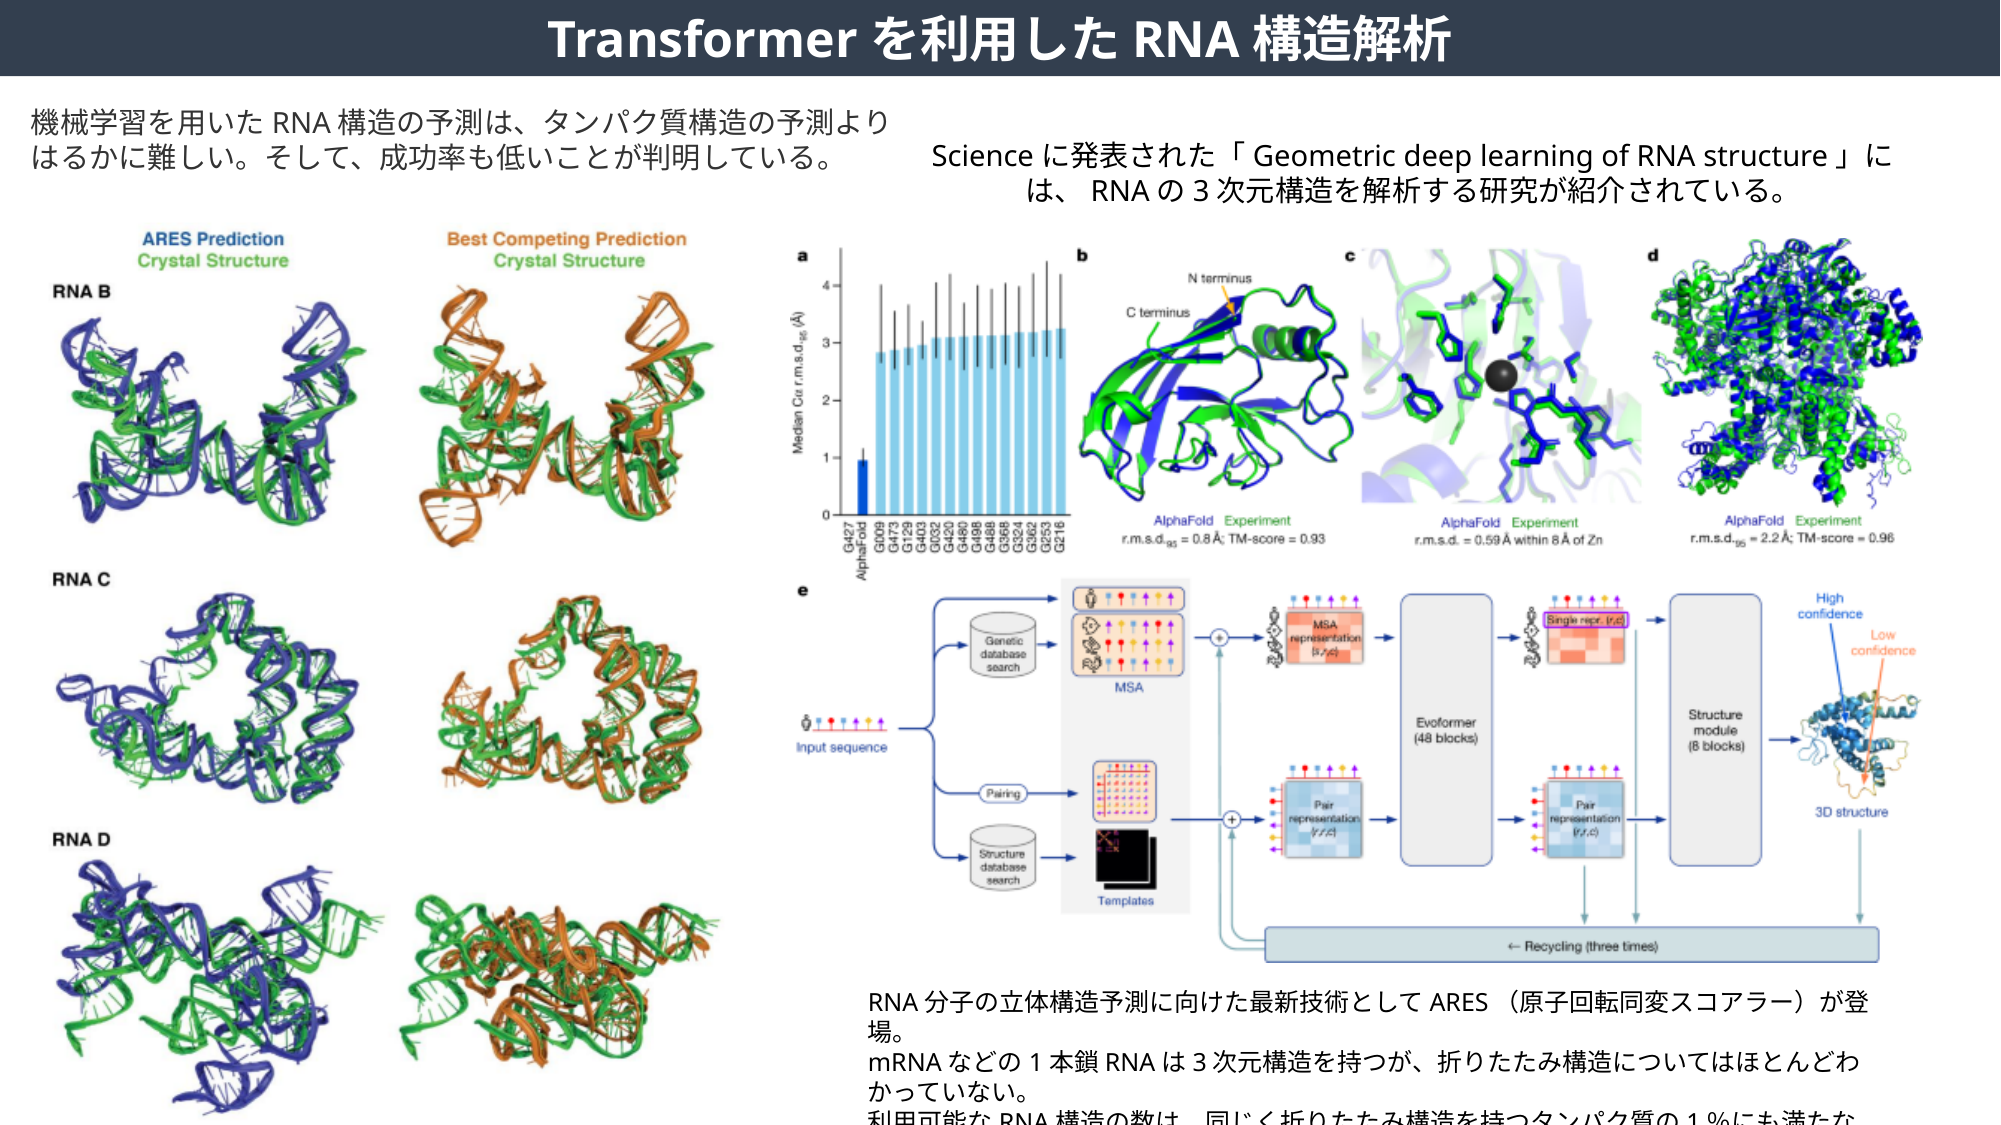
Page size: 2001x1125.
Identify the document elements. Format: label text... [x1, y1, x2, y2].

text_box 機械学習を用いたRNA構造の予測は、タンパク質構造の予測よりはるかに難しい。そして、成功率も低いことが判明している。 [16, 96, 923, 182]
text_box RNA分子の立体構造予測に向けた最新技術としてARES（原子回転同変スコアラー）が登場。 mRNAなどの1本鎖RNAは3次元構造を持つが、折りたたみ構造についてはほとんどわかっていない。 利用可能なRNA構造の数は、同じく折りたたみ構造を持つタンパク質の1％にも満たない状態。 ARESは、RNA分子の各原子の3次元座標と化学元素の種類を処理して全体の構造を予測。 [853, 979, 1891, 1125]
picture [34, 211, 730, 1125]
text_box Transformerを利用したRNA構造解析 [0, 0, 2000, 77]
text_box Scienceに発表された「Geometric deep learning of RNA structure」には、RNAの3次元構造を解析する研究が紹介されている。 [912, 129, 1913, 215]
picture [790, 238, 1923, 963]
